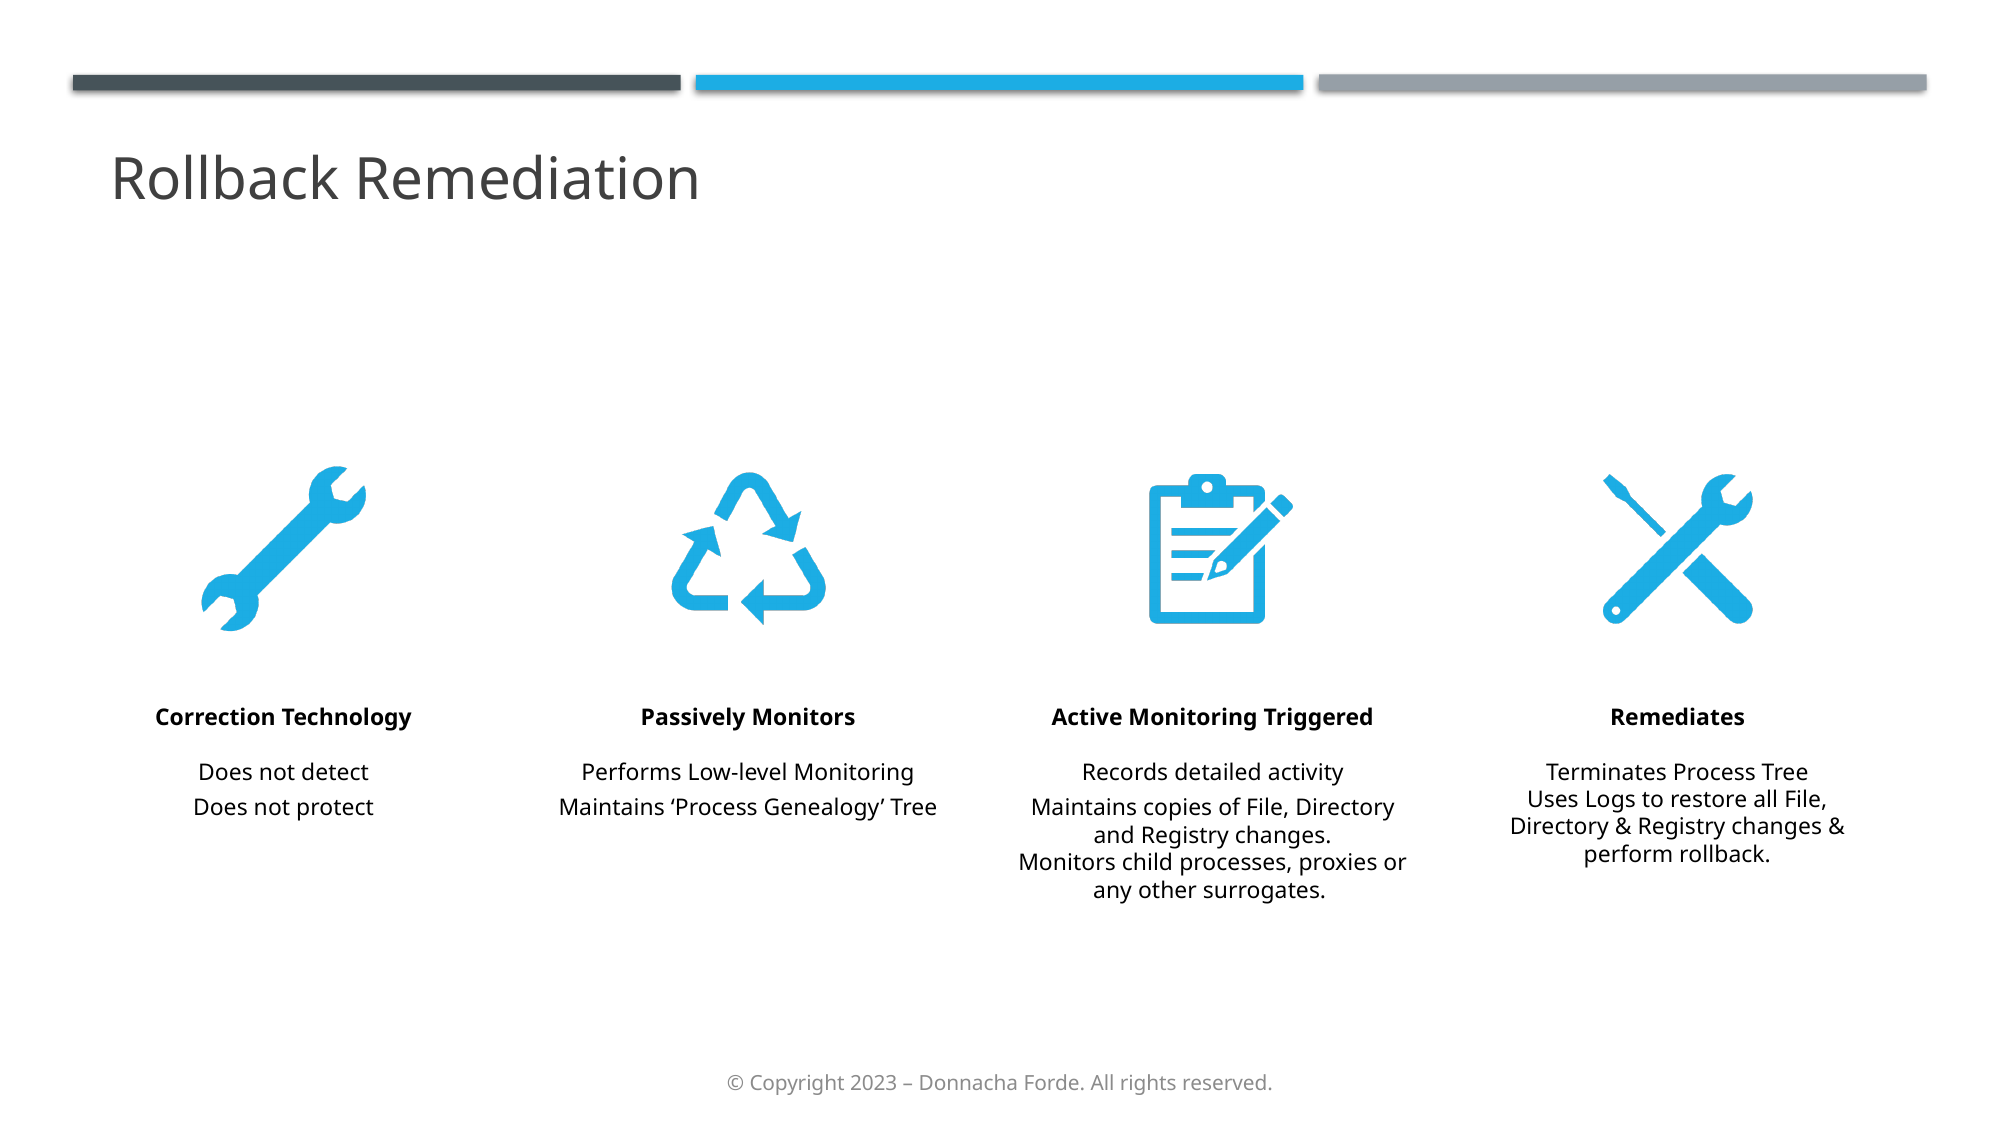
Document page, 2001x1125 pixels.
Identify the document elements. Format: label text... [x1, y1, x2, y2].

footer © Copyright 2023 – Donnacha Forde. All rights reserved. [95, 1082, 1905, 1114]
title Rollback Remediation [95, 119, 1905, 219]
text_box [31, 282, 1931, 1071]
